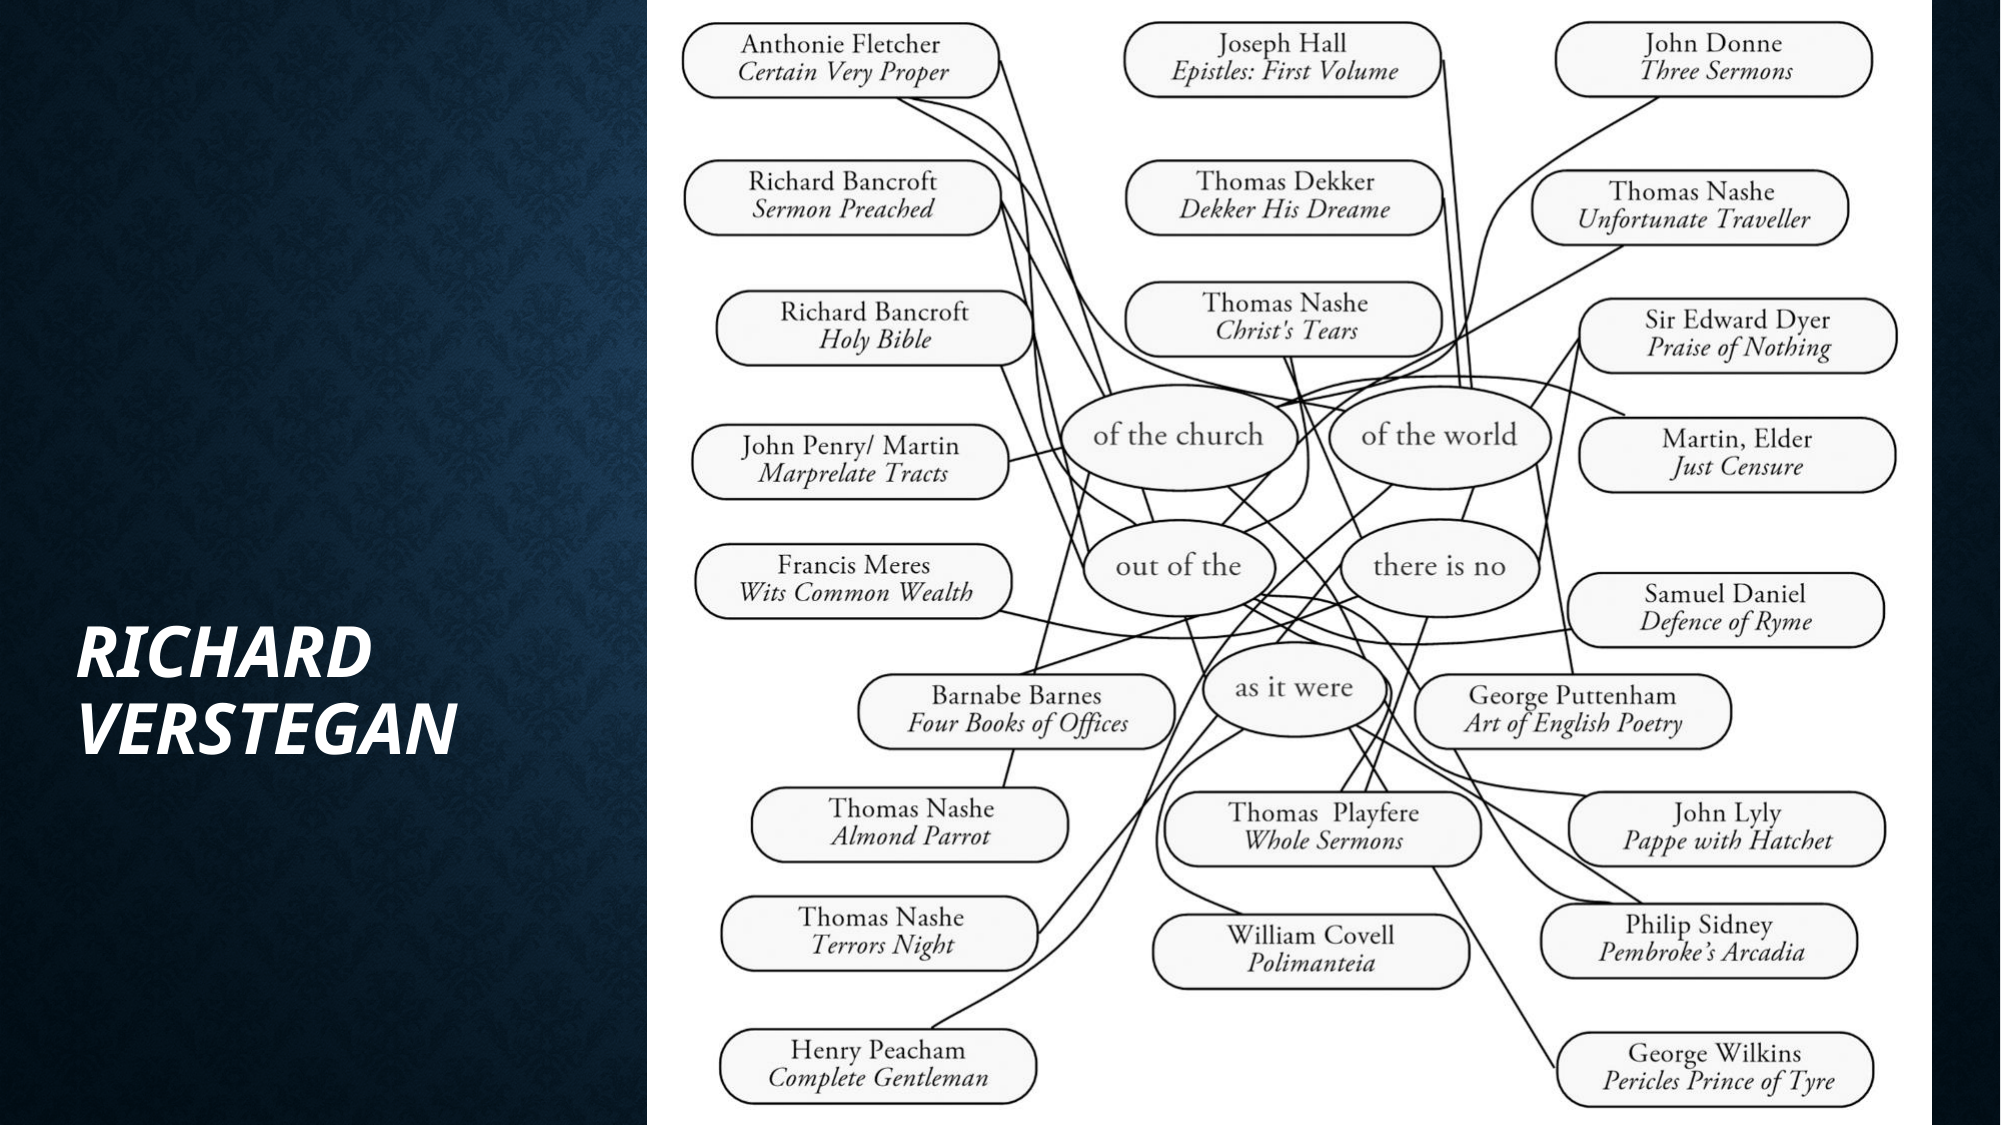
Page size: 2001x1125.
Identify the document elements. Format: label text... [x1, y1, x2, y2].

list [646, 0, 1933, 1125]
title Richard Verstegan [60, 584, 564, 802]
